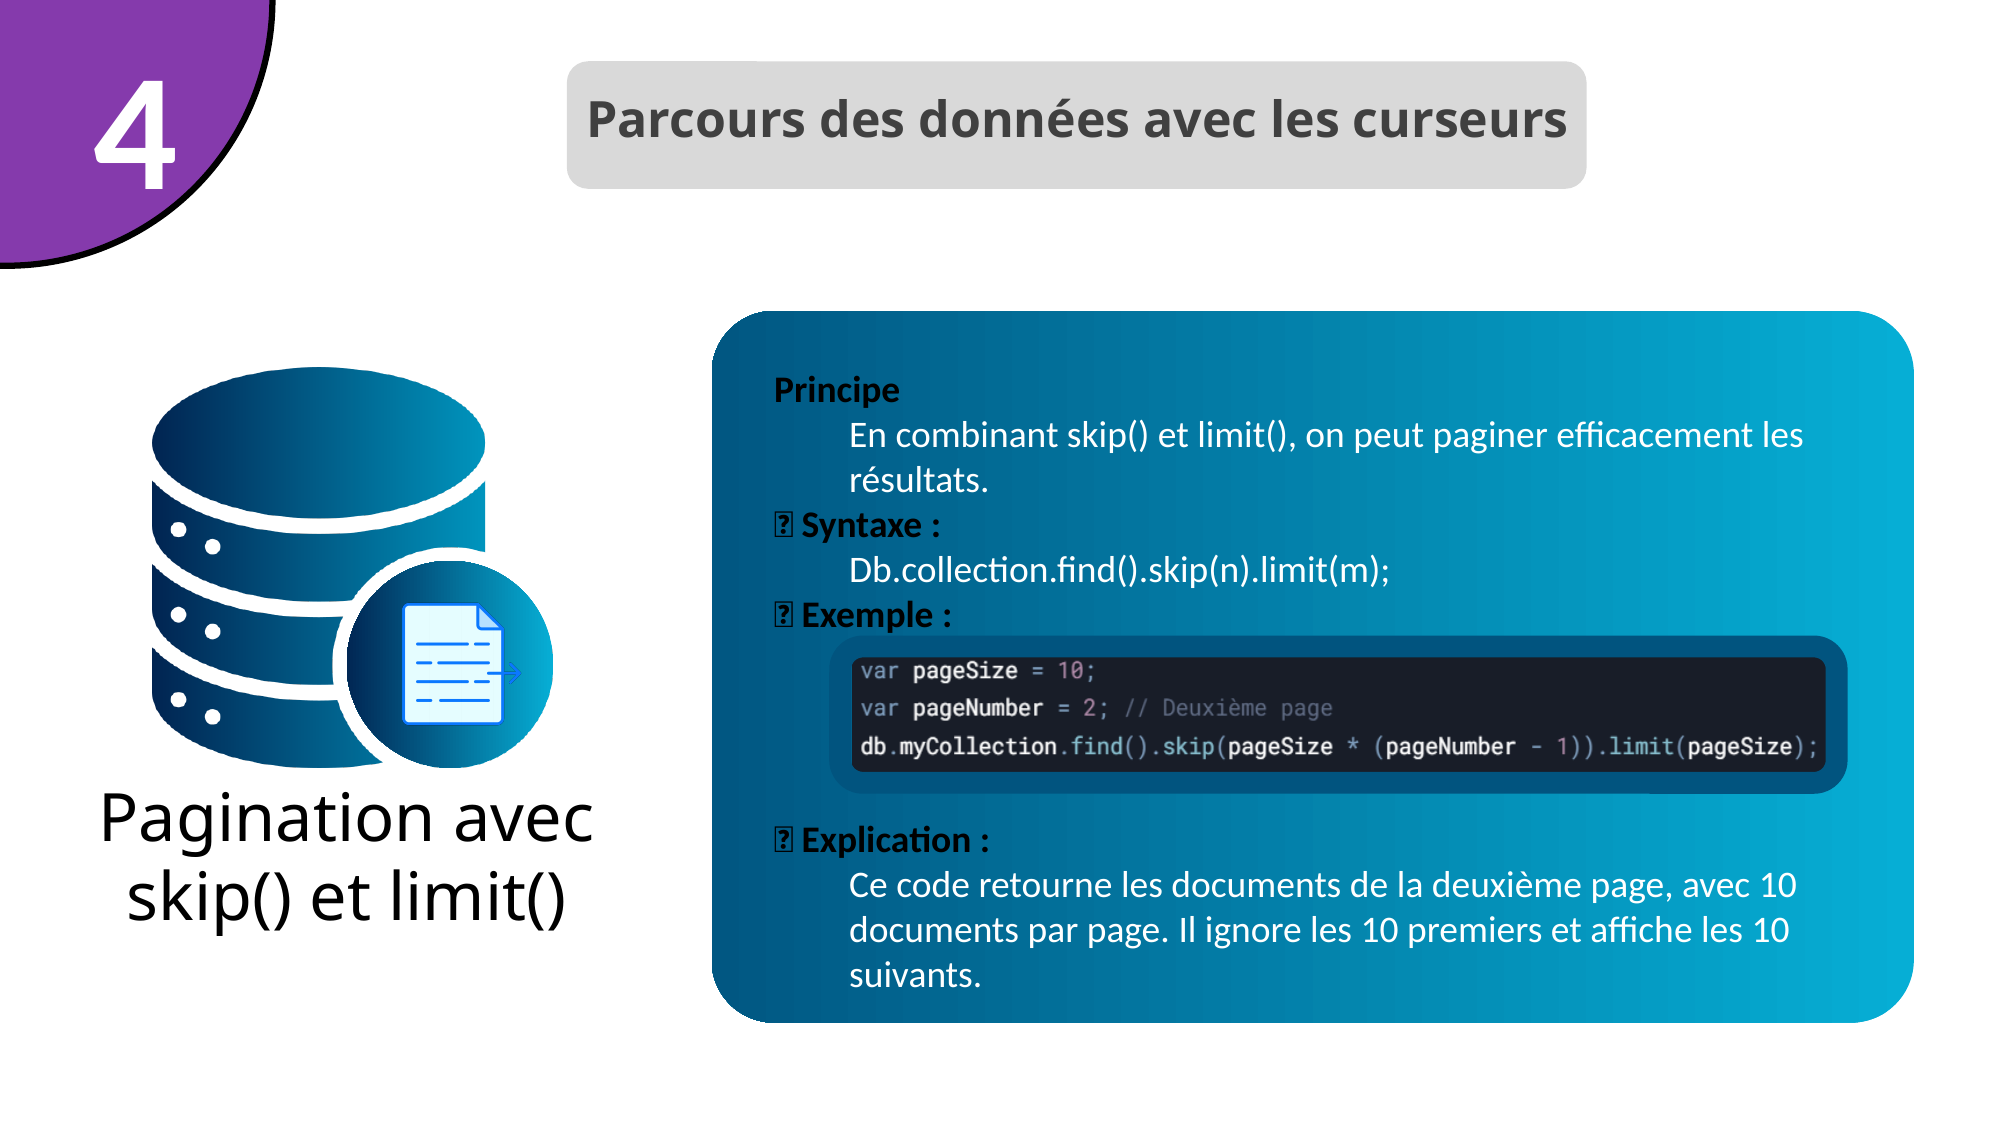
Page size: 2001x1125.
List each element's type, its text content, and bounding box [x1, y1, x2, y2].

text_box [0, 0, 286, 266]
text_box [711, 310, 1914, 1023]
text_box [566, 61, 1588, 217]
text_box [151, 367, 554, 768]
text_box Pagination avec skip() et limit() [0, 766, 697, 942]
